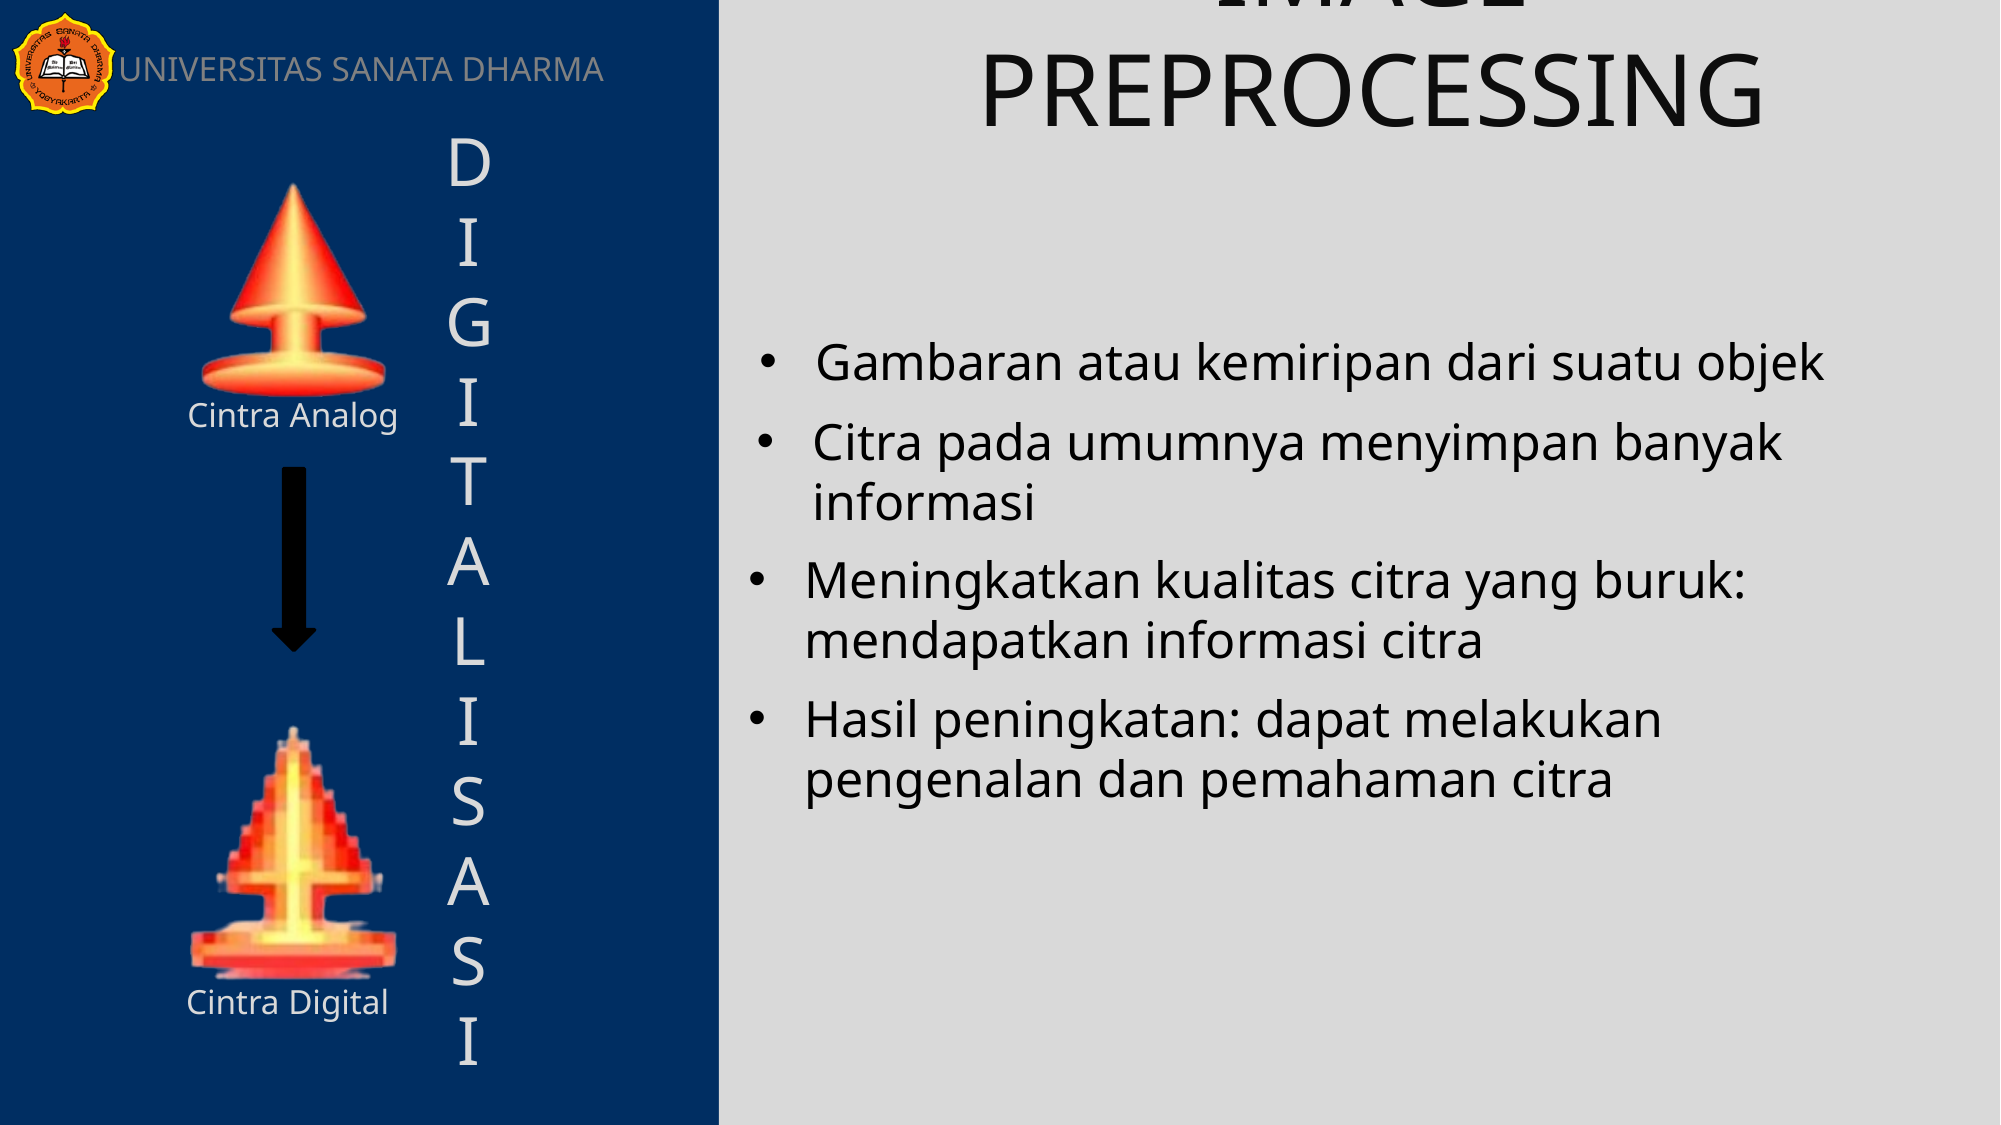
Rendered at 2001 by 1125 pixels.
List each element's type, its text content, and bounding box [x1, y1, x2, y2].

text_box Hasil peningkatan: dapat melakukan pengenalan dan pemahaman citra [733, 680, 1962, 815]
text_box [11, 12, 1249, 135]
text_box Meningkatkan kualitas citra yang buruk: mendapatkan informasi citra [733, 540, 1962, 676]
text_box [0, 0, 717, 1125]
title Image preprocessing [797, 35, 1949, 155]
text_box Citra pada umumnya menyimpan banyak informasi [741, 403, 1970, 538]
text_box [717, 0, 2000, 1125]
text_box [114, 124, 508, 1087]
text_box Gambaran atau kemiripan dari suatu objek [744, 322, 1860, 398]
